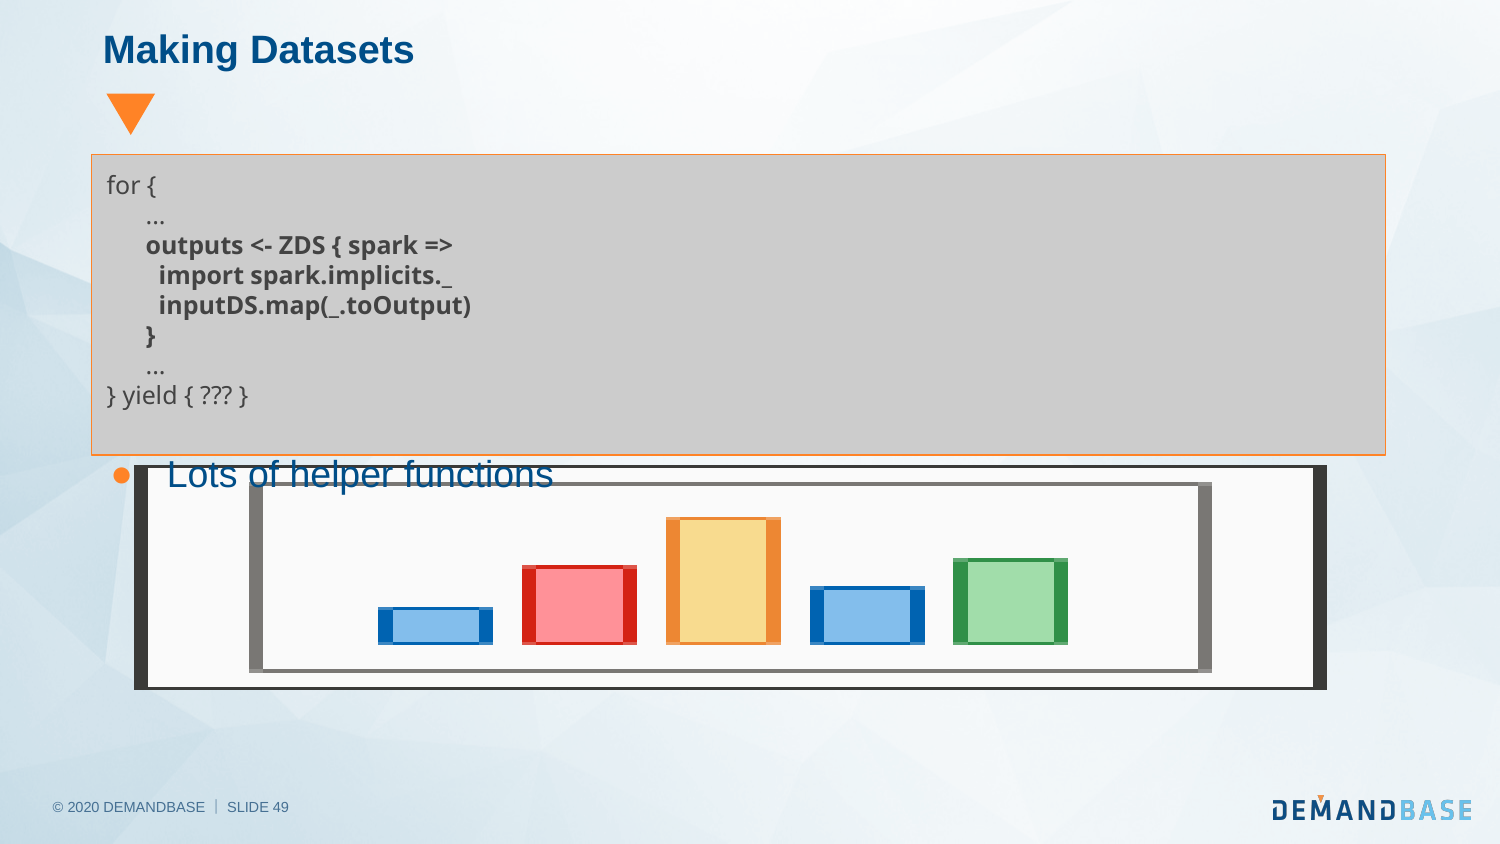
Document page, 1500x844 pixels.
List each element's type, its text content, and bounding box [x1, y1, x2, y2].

picture [0, 0, 1500, 844]
title Making Datasets [91, 0, 1386, 103]
text_box Lots of helper functions [91, 455, 1371, 701]
text_box for { ... outputs <- ZDS { spark => import spark.implicits._ inputDS.map(_.toOutput) } ... } yield { ??? } [91, 154, 1386, 456]
